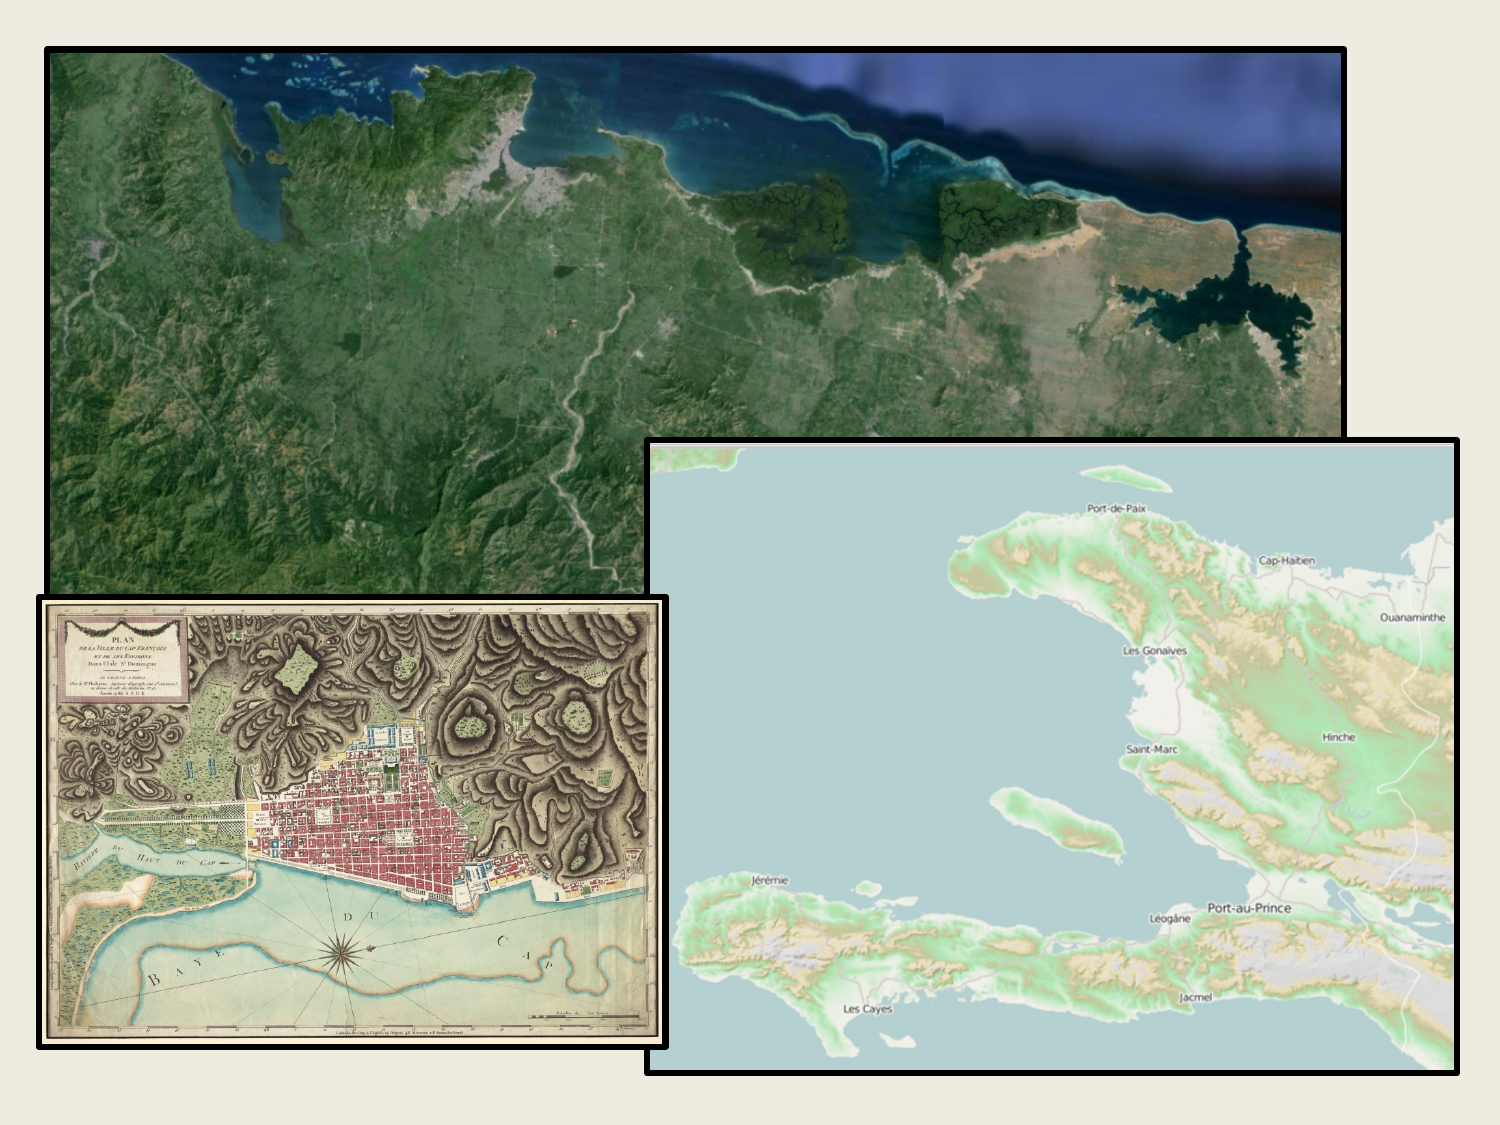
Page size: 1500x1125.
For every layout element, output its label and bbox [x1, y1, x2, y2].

picture [41, 52, 1455, 1071]
